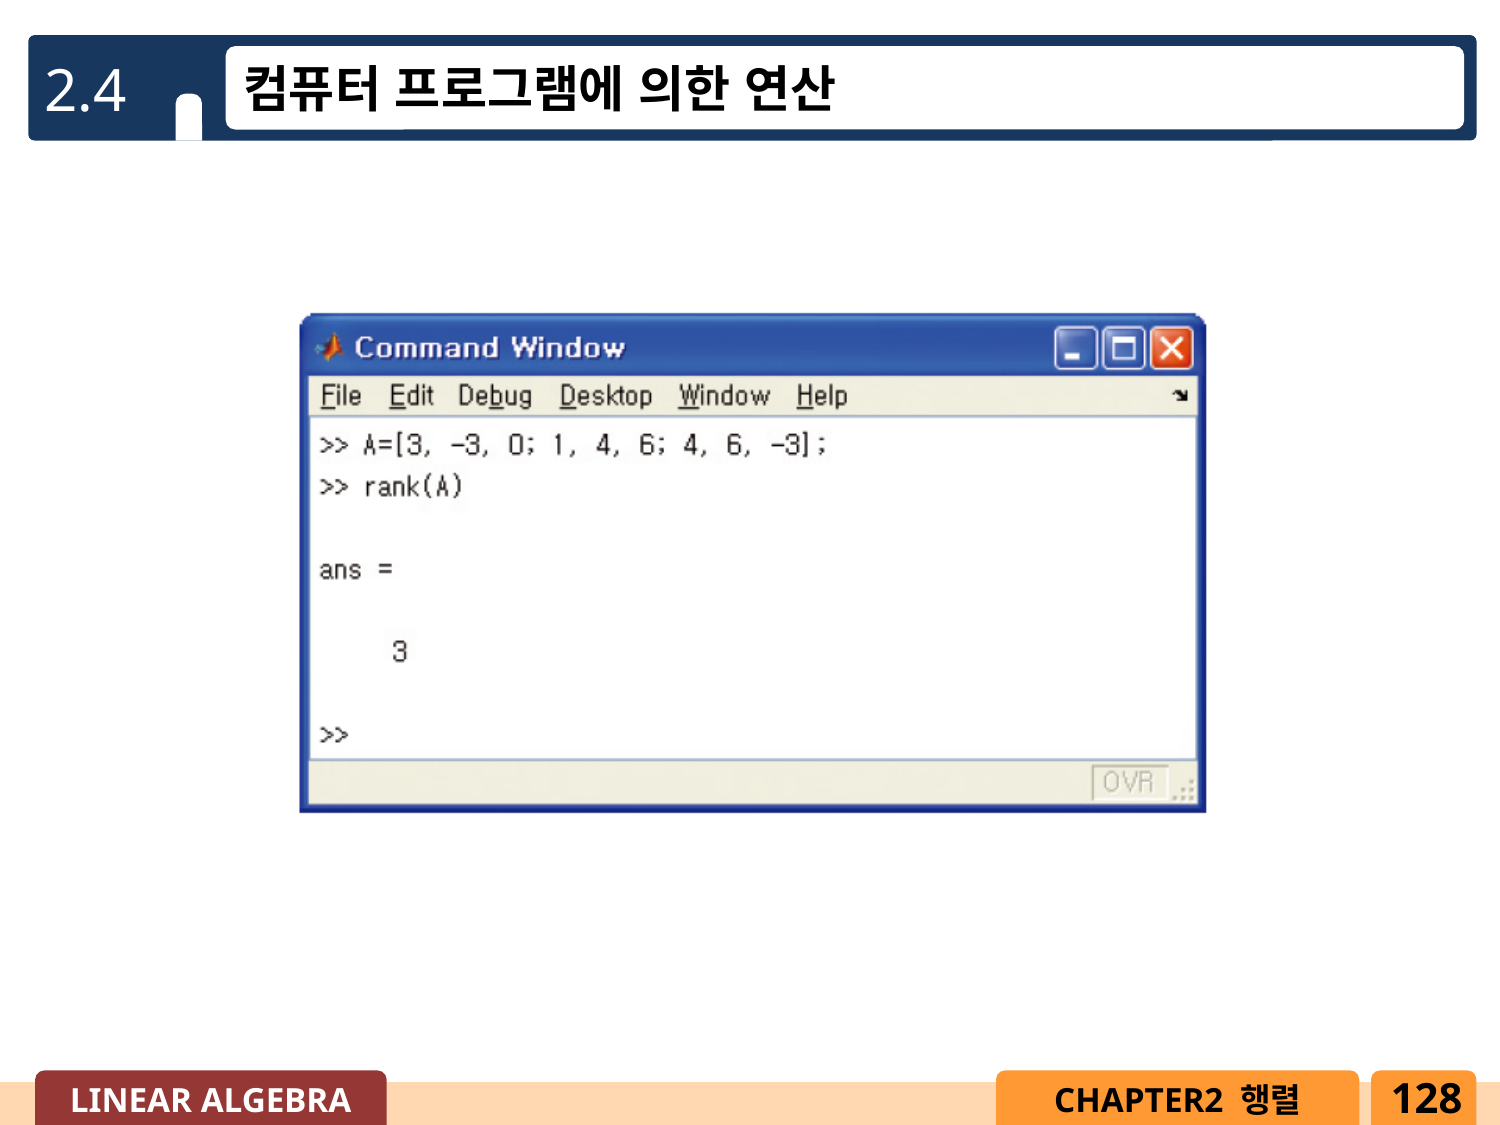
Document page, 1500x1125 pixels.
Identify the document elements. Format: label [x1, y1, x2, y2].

picture [281, 293, 1219, 832]
text_box [28, 34, 1477, 141]
text_box [0, 1070, 1500, 1125]
